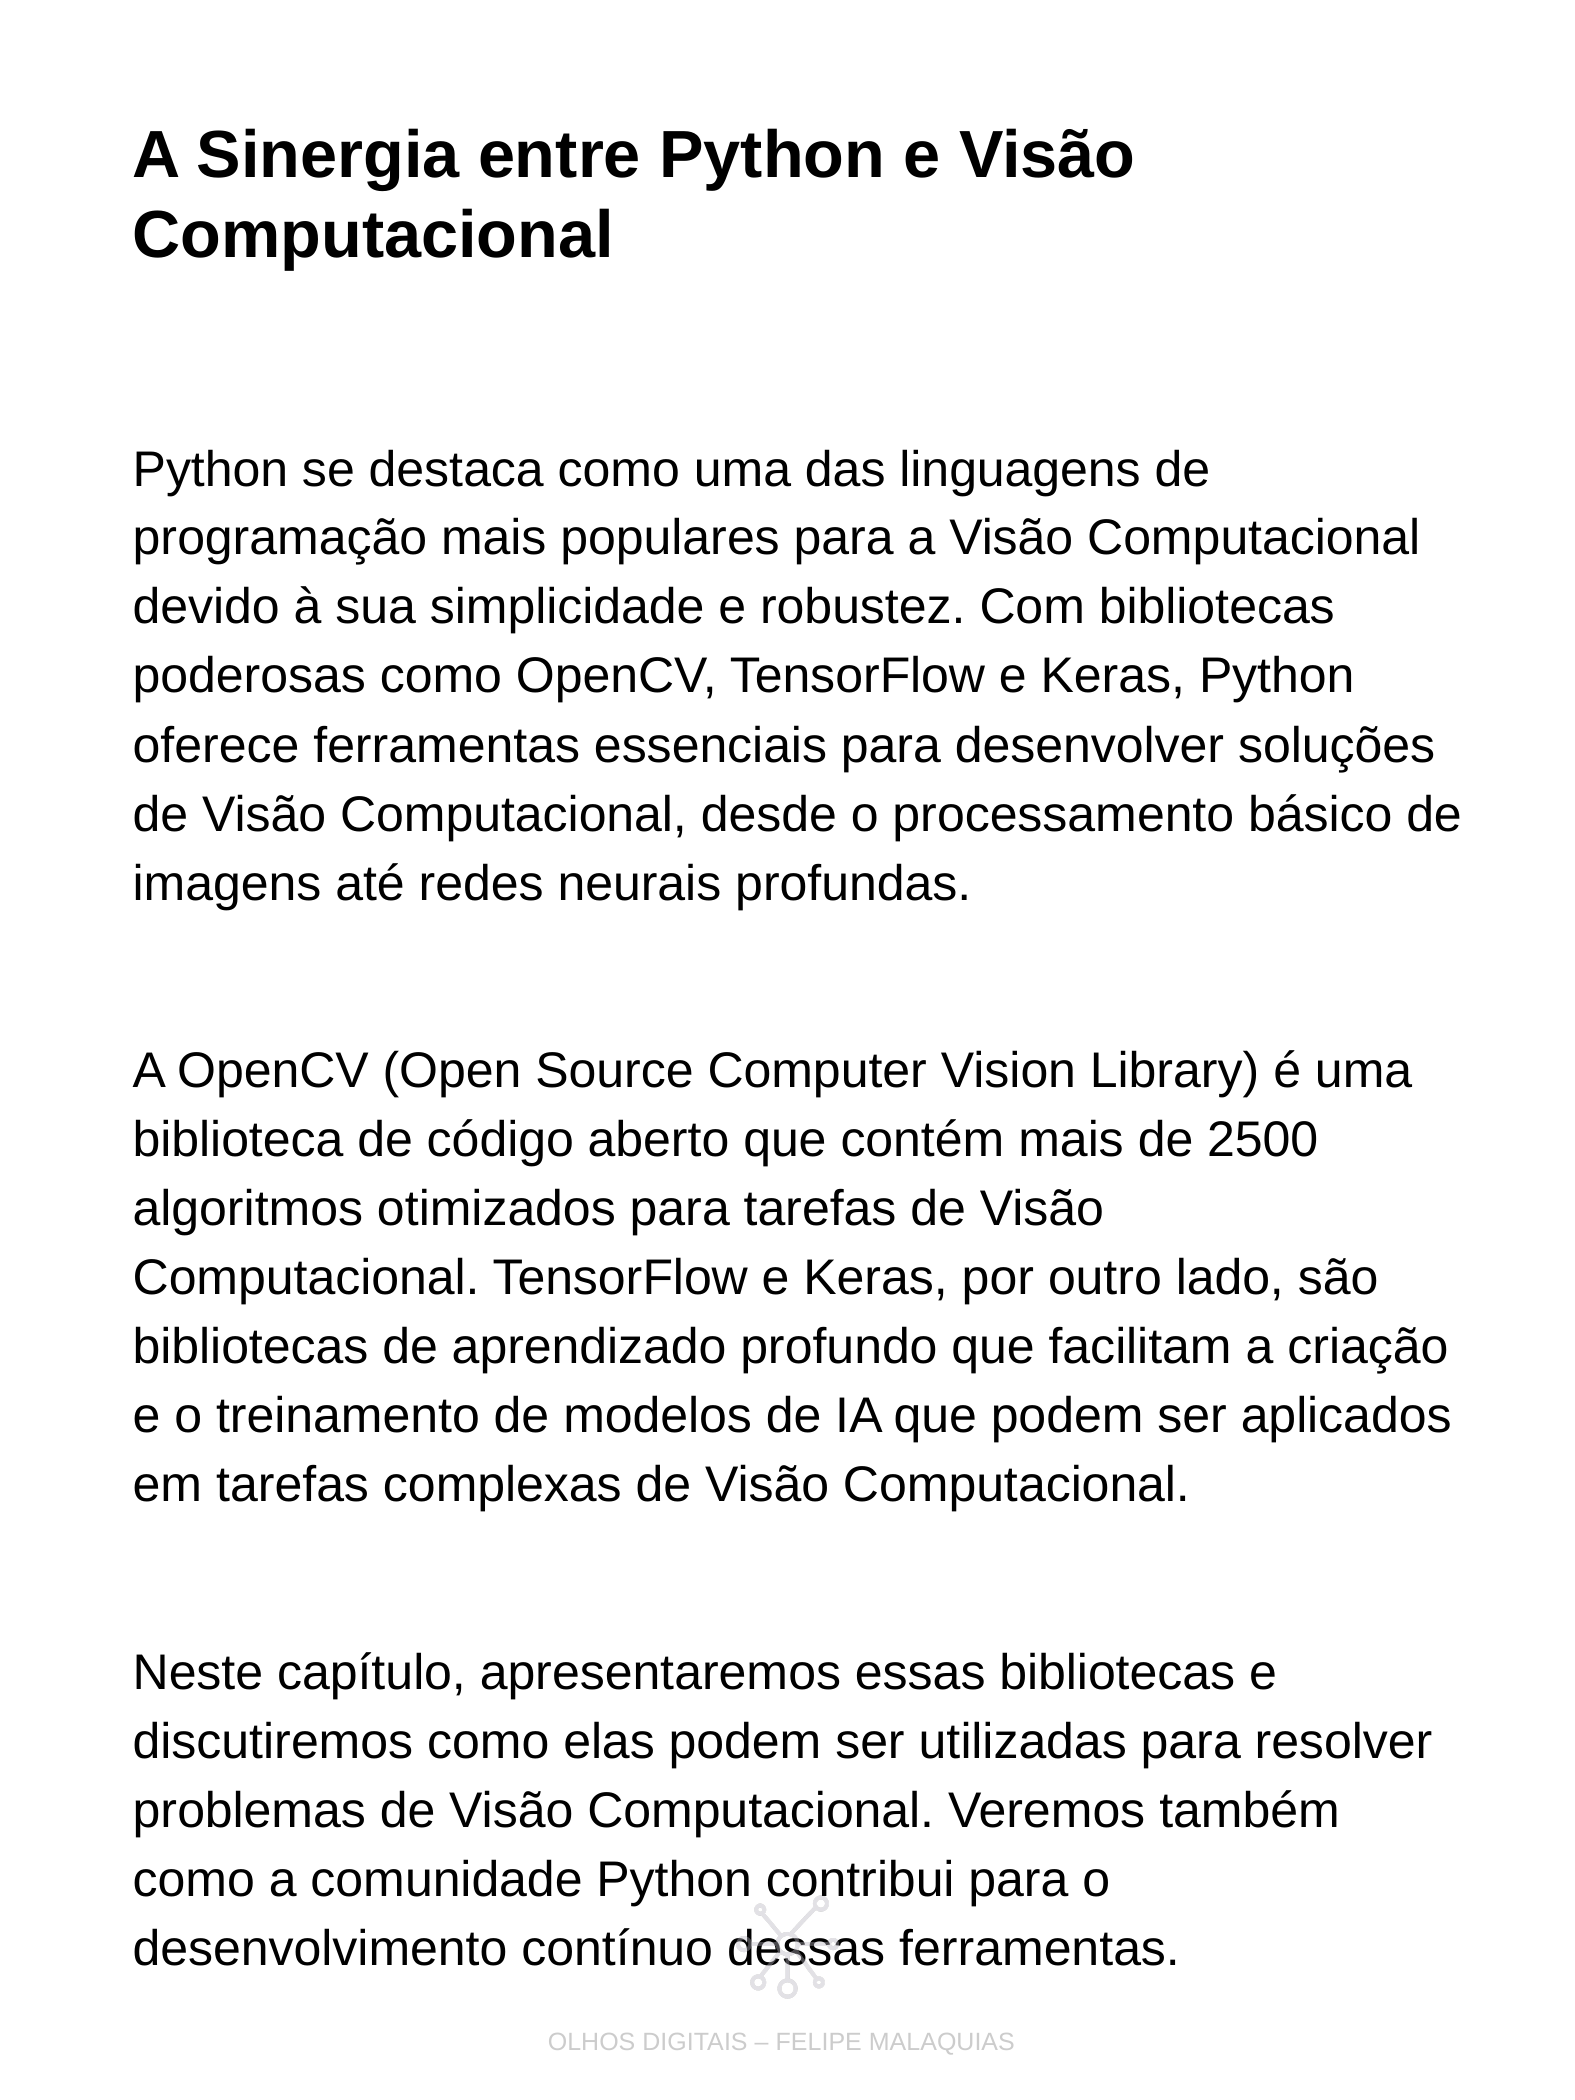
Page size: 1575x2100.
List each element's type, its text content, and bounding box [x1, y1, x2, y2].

text_box OLHOS DIGITAIS – FELIPE MALAQUIAS [532, 2010, 1042, 2069]
text_box Python se destaca como uma das linguagens de programação mais populares para a Visão Computacional devido à sua simplicidade e robustez. Com bibliotecas poderosas como OpenCV, TensorFlow e Keras, Python oferece ferramentas essenciais para desenvolver soluções de Visão Computacional, desde o processamento básico de imagens até redes neurais profundas. A OpenCV (Open Source Computer Vision Library) é uma biblioteca de código aberto que contém mais de 2500 algoritmos otimizados para tarefas de Visão Computacional. TensorFlow e Keras, por outro lado, são bibliotecas de aprendizado profundo que facilitam a criação e o treinamento de modelos de IA que podem ser aplicados em tarefas complexas de Visão Computacional. Neste capítulo, apresentaremos essas bibliotecas e discutiremos como elas podem ser utilizadas para resolver problemas de Visão Computacional. Veremos também como a comunidade Python contribui para o desenvolvimento contínuo dessas ferramentas. [117, 327, 1480, 1928]
text_box A Sinergia entre Python e Visão Computacional [117, 96, 1480, 327]
picture [722, 1861, 852, 2034]
